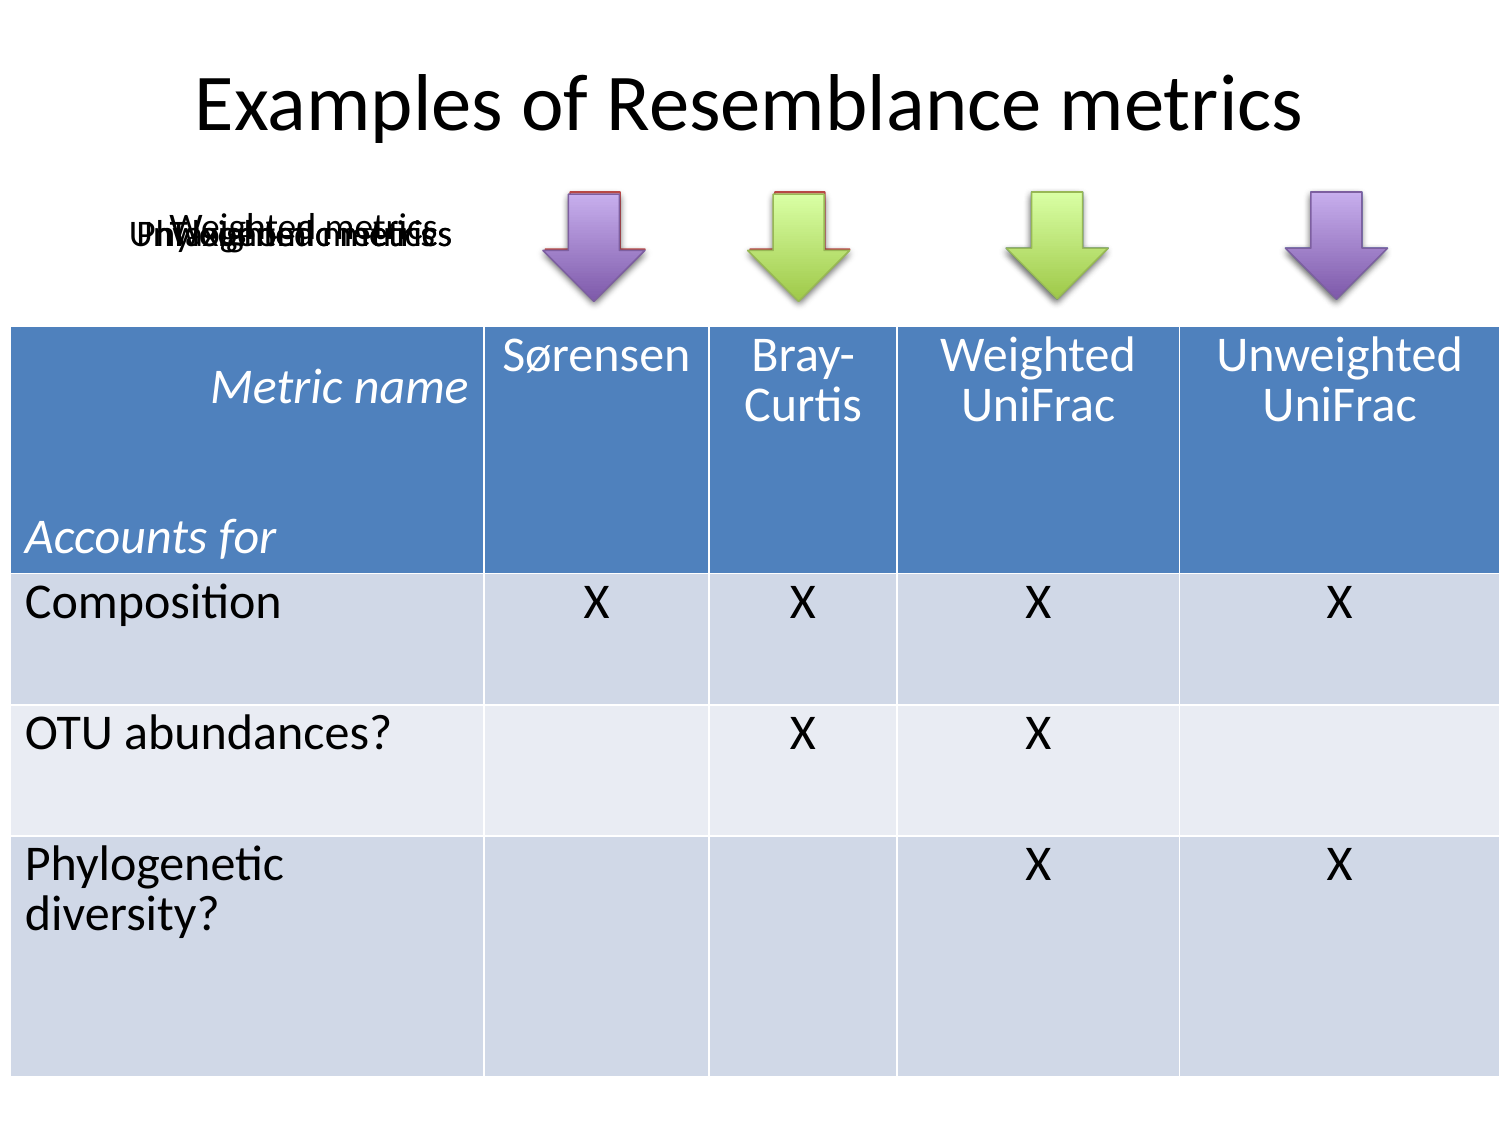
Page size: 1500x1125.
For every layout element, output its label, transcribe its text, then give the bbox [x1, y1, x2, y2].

table_cell X [1180, 837, 1499, 1076]
title Examples of Resemblance metrics [112, 4, 1388, 191]
table_cell [710, 837, 896, 1076]
table_cell X [898, 706, 1179, 835]
table_cell X [485, 574, 708, 704]
table_header Bray-Curtis [710, 327, 896, 573]
table_cell [485, 837, 708, 1076]
slide_number 44 [1074, 1025, 1388, 1100]
table_cell X [898, 574, 1179, 704]
table_header Unweighted UniFrac [1180, 327, 1499, 573]
table_header Sørensen [485, 327, 708, 573]
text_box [112, 191, 1388, 302]
table_cell [1180, 706, 1499, 835]
table_cell X [710, 706, 896, 835]
table_cell X [898, 837, 1179, 1076]
table_cell Composition [11, 574, 483, 704]
table_cell OTU abundances? [11, 706, 483, 835]
table_header Metric name Accounts for [11, 327, 483, 573]
table_header Weighted UniFrac [898, 327, 1179, 573]
table_cell Phylogenetic diversity? [11, 837, 483, 1076]
table_cell X [1180, 574, 1499, 704]
table_cell [485, 706, 708, 835]
table_cell X [710, 574, 896, 704]
